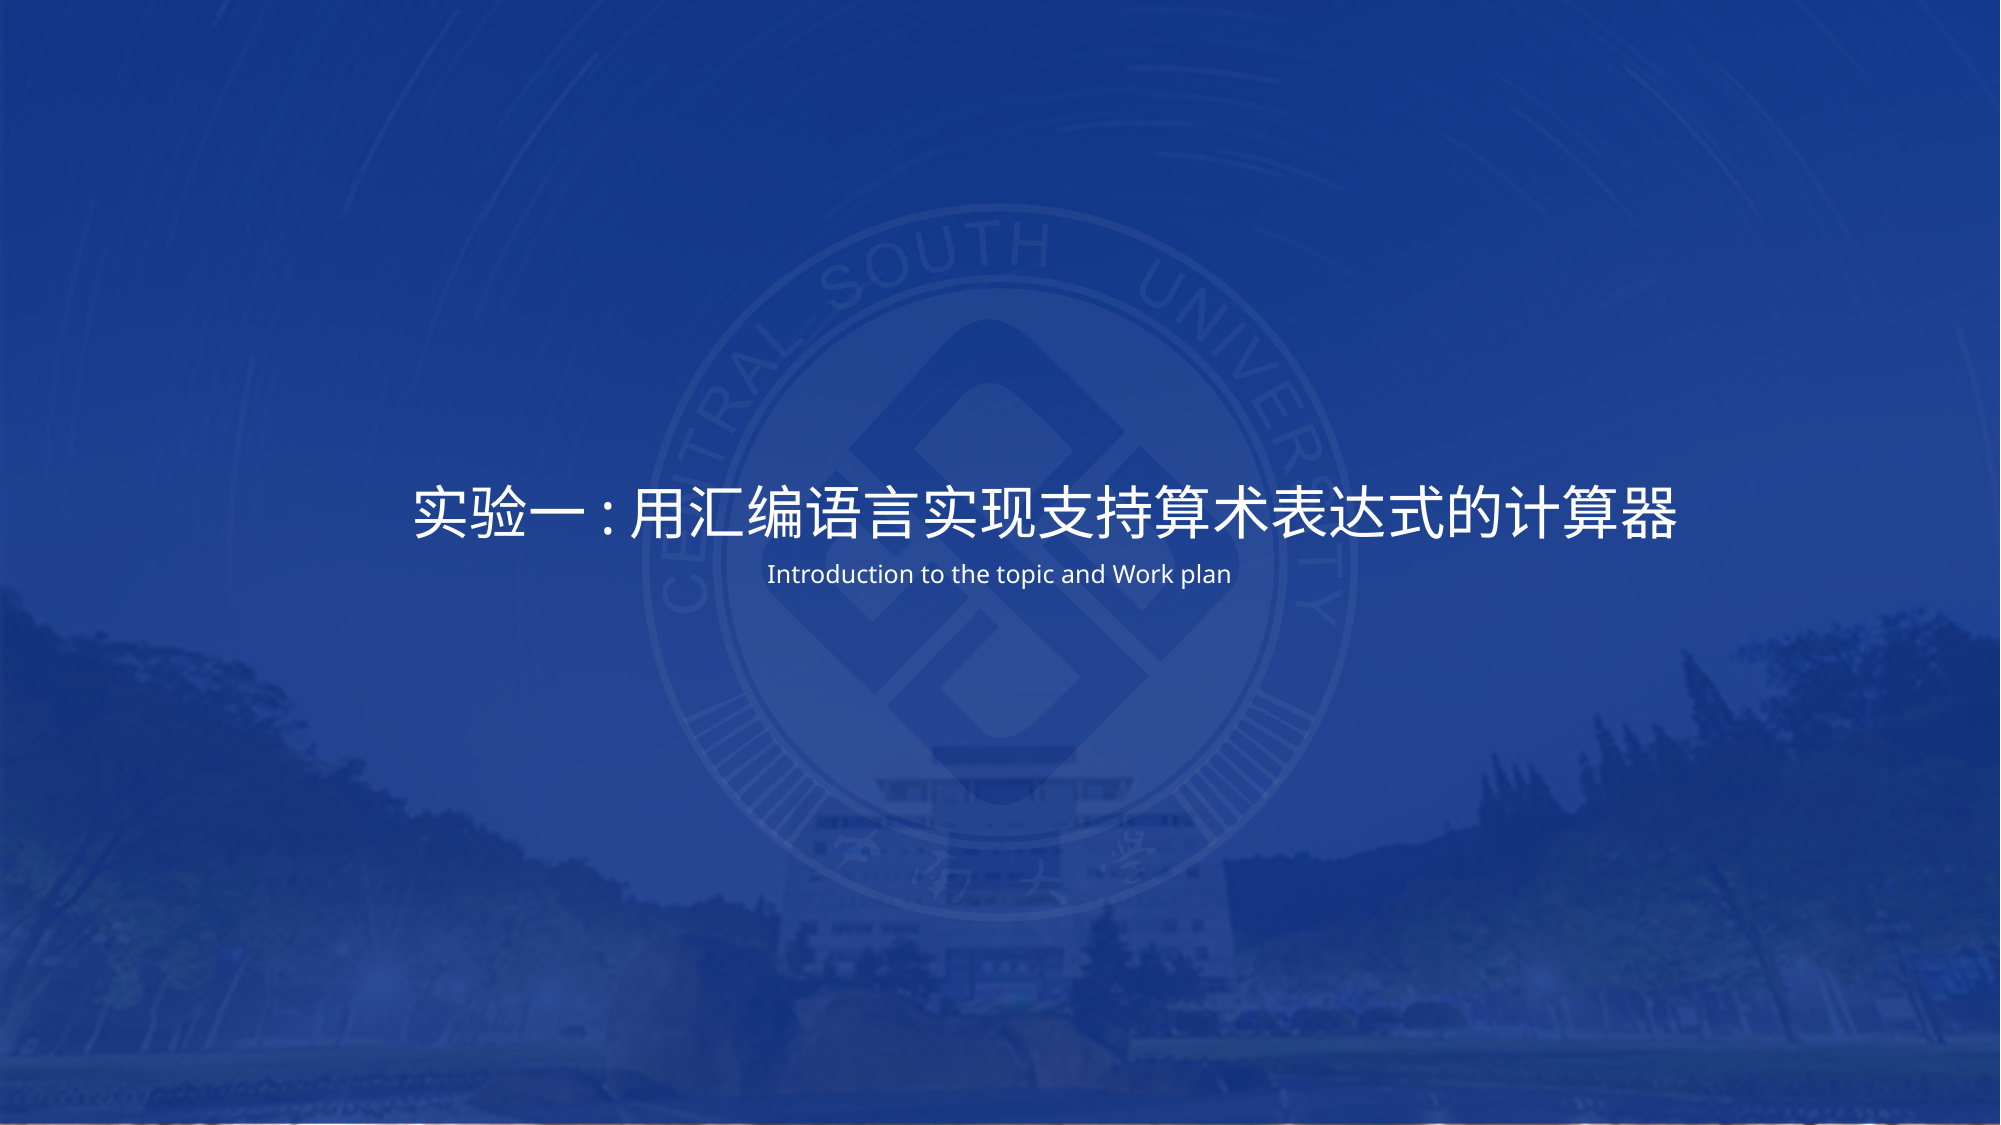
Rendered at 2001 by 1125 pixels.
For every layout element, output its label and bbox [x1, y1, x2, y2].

text_box [641, 203, 1359, 922]
picture [0, 0, 2000, 1125]
